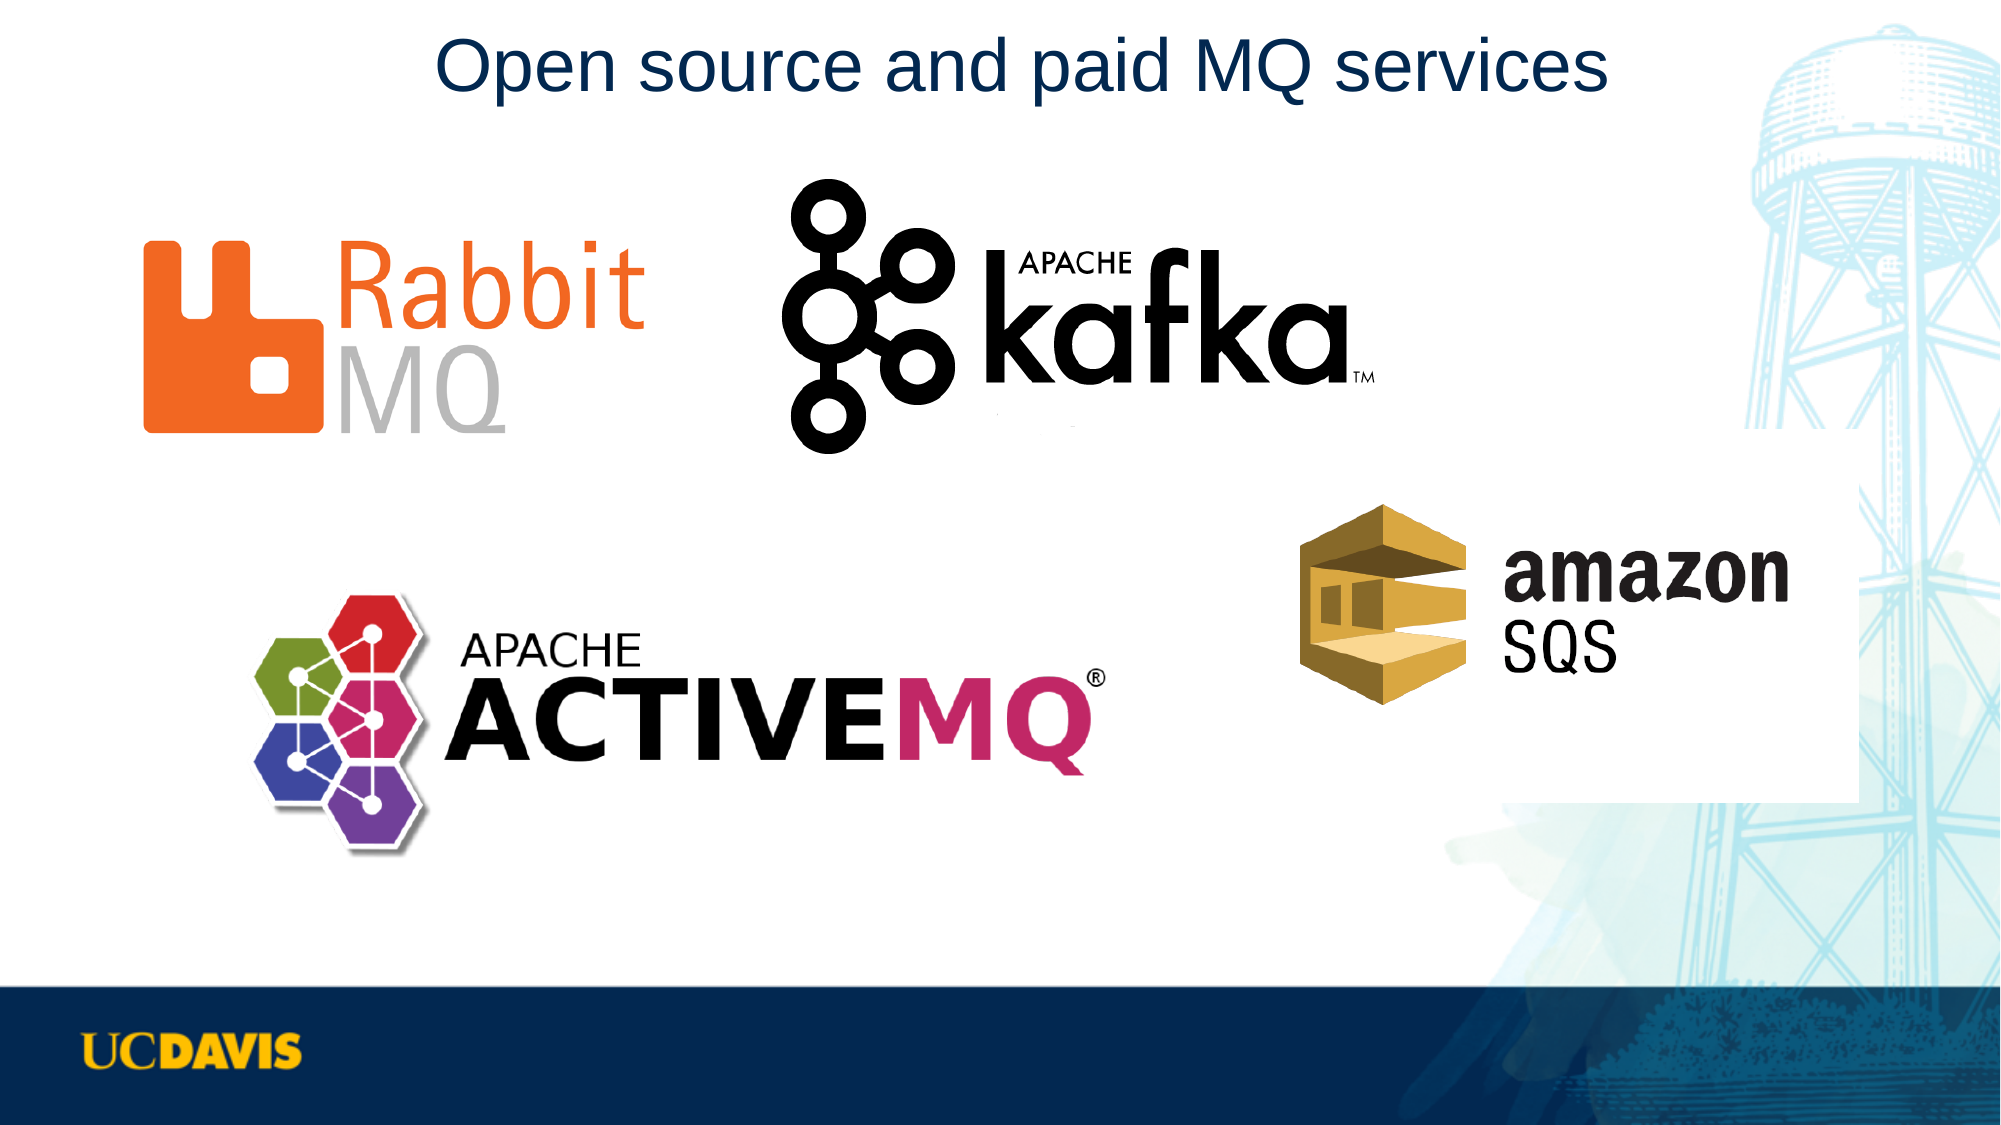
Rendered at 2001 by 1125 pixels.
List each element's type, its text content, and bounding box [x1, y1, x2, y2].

title Open source and paid MQ services [0, 0, 2000, 115]
picture [0, 0, 2001, 1125]
